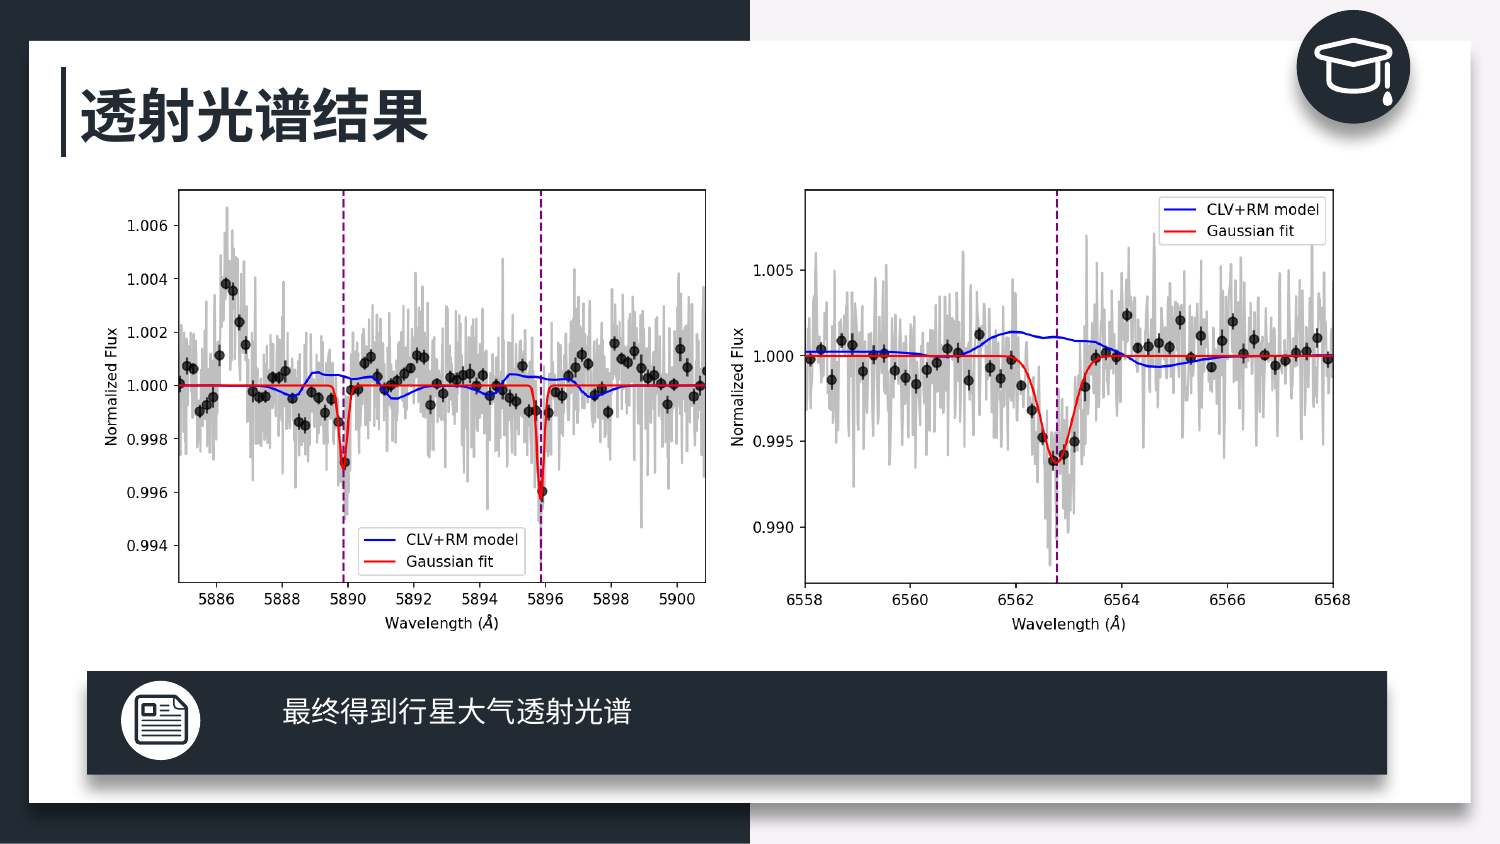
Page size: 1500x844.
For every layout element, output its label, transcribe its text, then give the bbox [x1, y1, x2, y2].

text_box 透射光谱结果 [65, 72, 445, 157]
picture [721, 179, 1362, 644]
picture [94, 179, 715, 643]
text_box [134, 694, 189, 745]
text_box [86, 670, 1388, 776]
text_box [120, 679, 202, 762]
